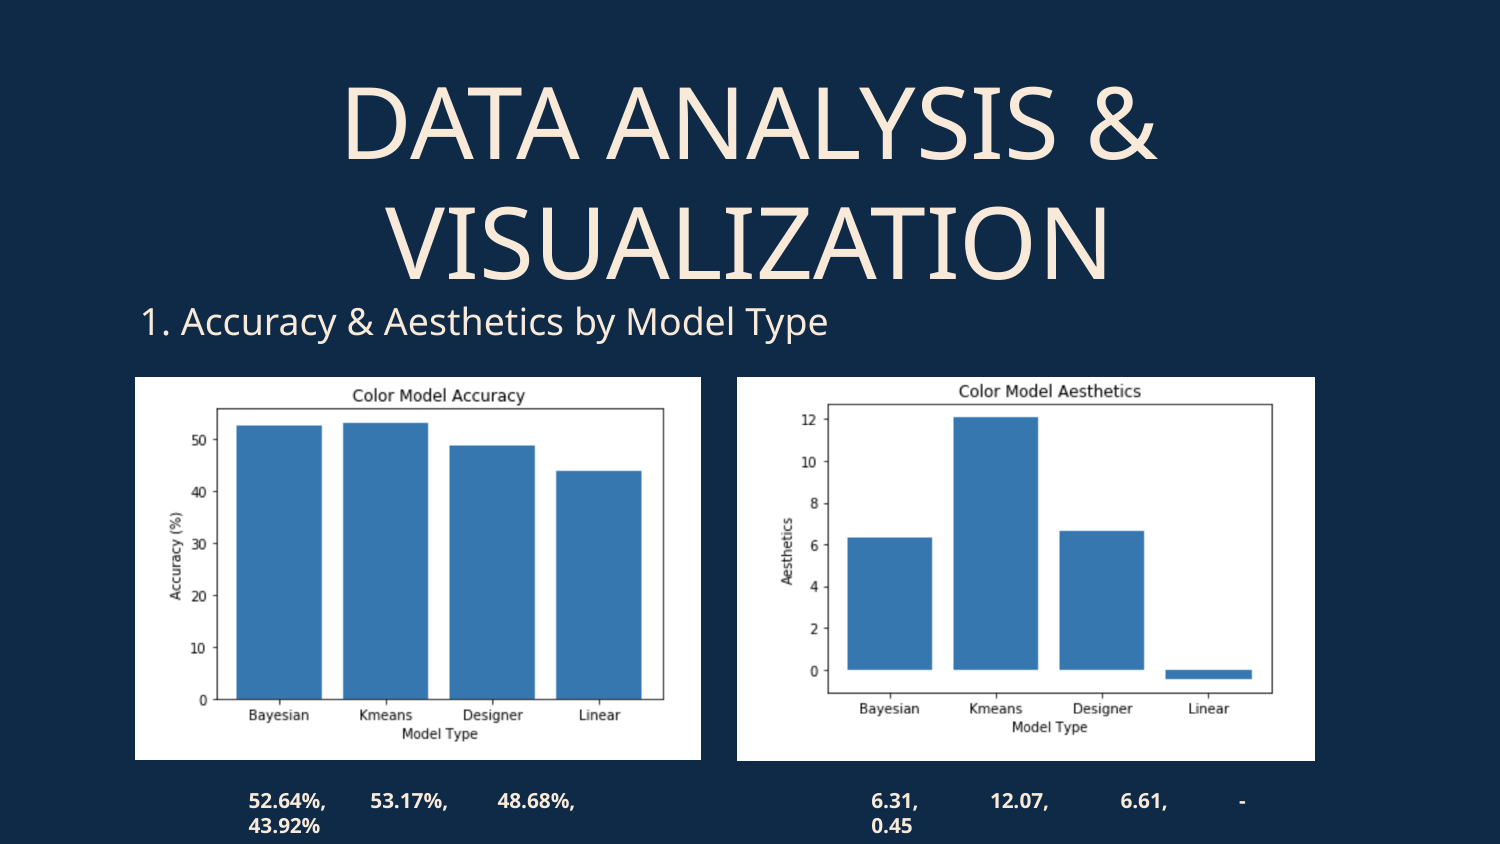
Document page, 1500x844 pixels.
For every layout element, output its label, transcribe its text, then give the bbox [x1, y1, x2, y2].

text_box 52.64%, 53.17%, 48.68%, 43.92% [233, 772, 674, 824]
picture [134, 377, 701, 760]
title DATA ANALYSIS & VISUALIZATION [70, 219, 1430, 315]
picture [737, 376, 1315, 761]
text_box 6.31, 12.07, 6.61, -0.45 [856, 772, 1297, 824]
text_box [144, 287, 1396, 382]
text_box 1. Accuracy & Aesthetics by Model Type [124, 283, 1376, 378]
